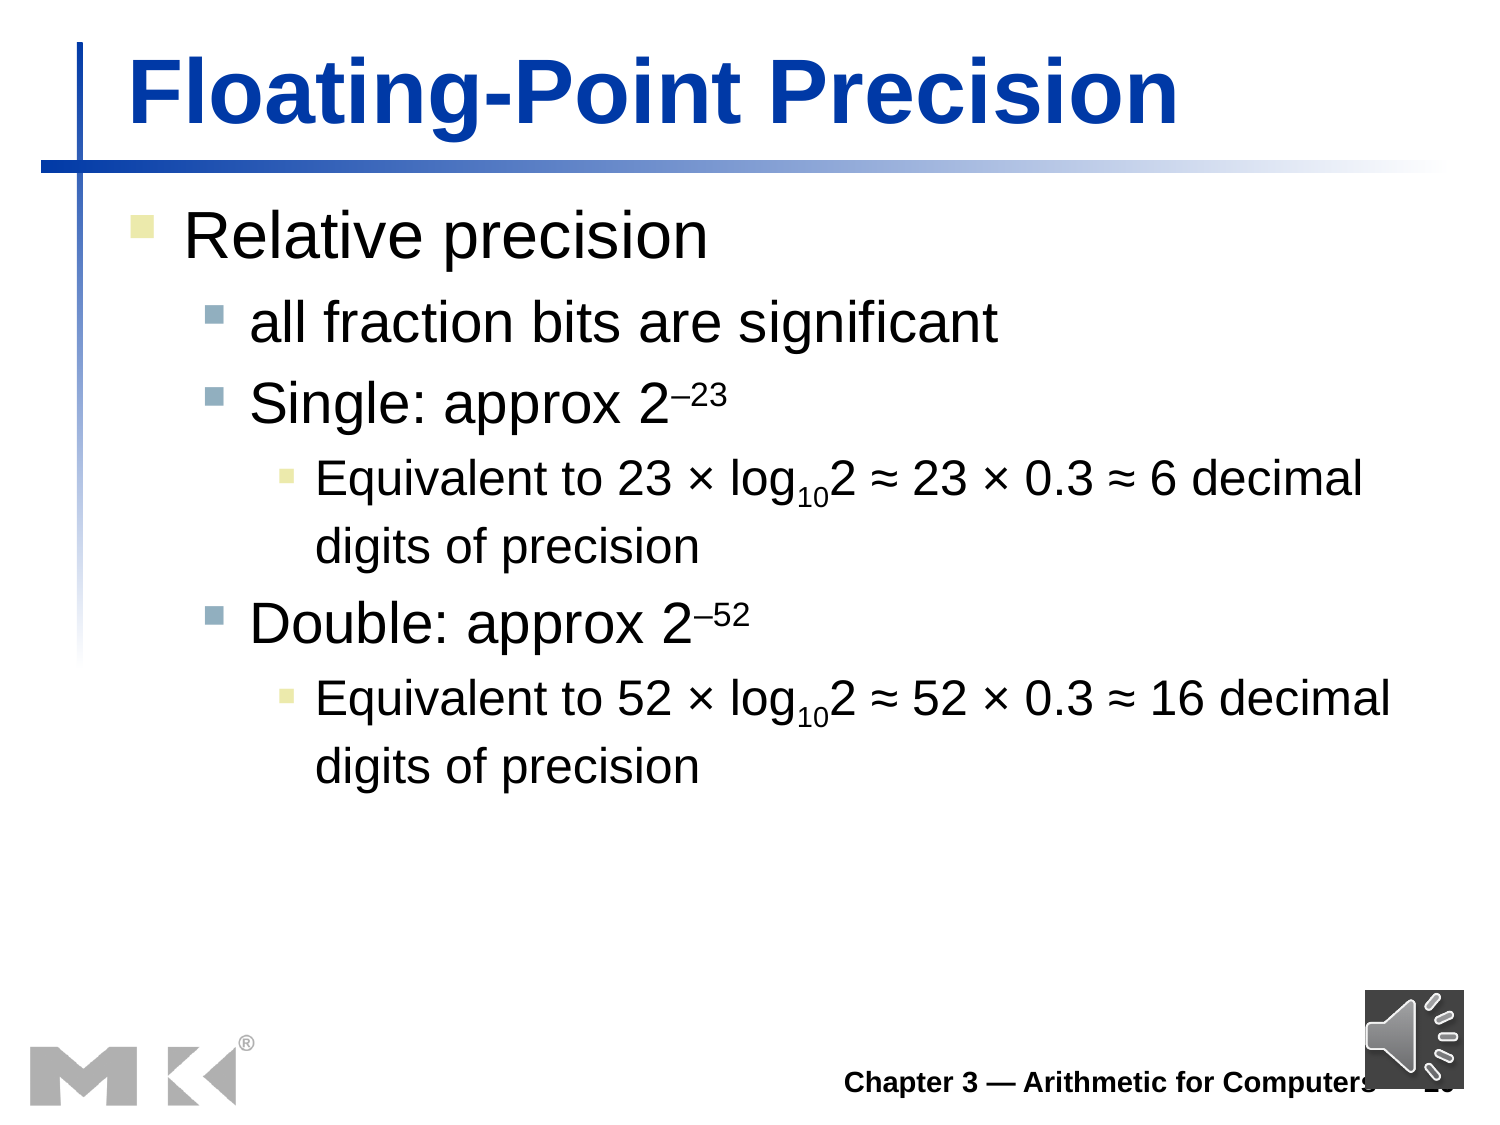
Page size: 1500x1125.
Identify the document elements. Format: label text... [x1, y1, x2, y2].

picture [1364, 989, 1465, 1090]
title Floating-Point Precision [112, 23, 1468, 149]
list Relative precision all fraction bits are significant Single: approx 2–23 Equivalent to 23 × log102 ≈ 23 × 0.3 ≈ 6 decimal digits of precision Double: approx 2–52 Equivalent to 52 × log102 ≈ 52 × 0.3 ≈ 16 decimal digits of precision [112, 184, 1469, 1024]
footer Chapter 3 — Arithmetic for Computers — 10 [277, 1046, 1471, 1106]
picture [29, 1034, 255, 1106]
